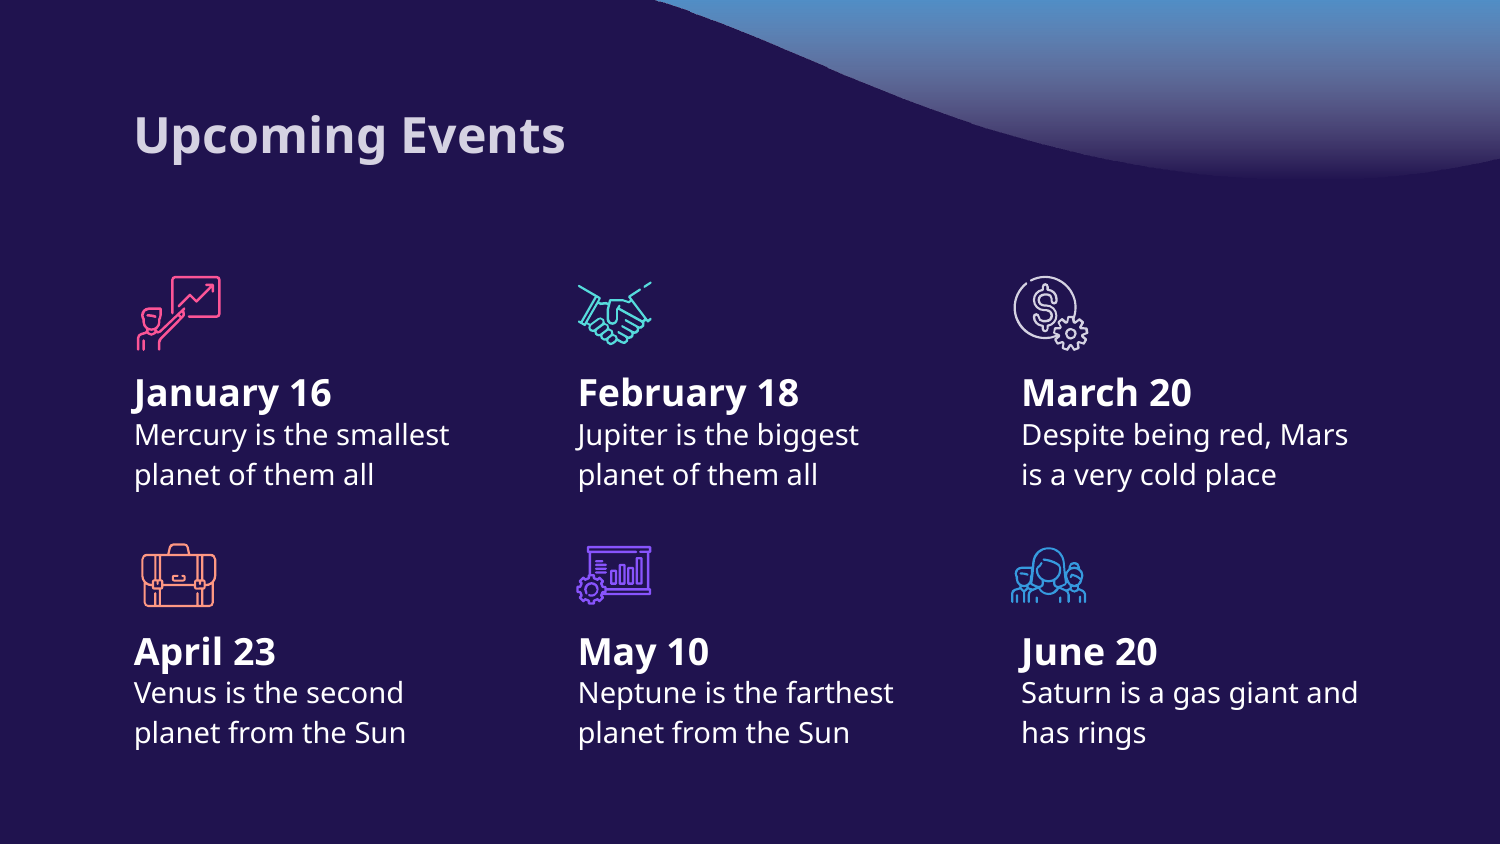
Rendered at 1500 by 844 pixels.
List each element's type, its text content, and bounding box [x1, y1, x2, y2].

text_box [141, 543, 217, 608]
subtitle Venus is the second planet from the Sun [118, 654, 494, 755]
subtitle January 16 [118, 347, 494, 395]
subtitle Jupiter is the biggest planet of them all [562, 395, 938, 497]
subtitle June 20 [1006, 605, 1382, 654]
subtitle Neptune is the farthest planet from the Sun [562, 654, 938, 755]
subtitle March 20 [1006, 347, 1382, 395]
subtitle Despite being red, Mars is a very cold place [1006, 395, 1382, 497]
subtitle Saturn is a gas giant and has rings [1006, 654, 1382, 755]
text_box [577, 281, 653, 346]
subtitle May 10 [562, 605, 938, 654]
title Upcoming Events [118, 88, 1382, 149]
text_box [136, 275, 221, 352]
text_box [575, 545, 652, 605]
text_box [1010, 547, 1087, 604]
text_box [1013, 275, 1089, 352]
subtitle February 18 [562, 347, 938, 395]
subtitle Mercury is the smallest planet of them all [118, 395, 494, 497]
subtitle April 23 [118, 605, 494, 654]
